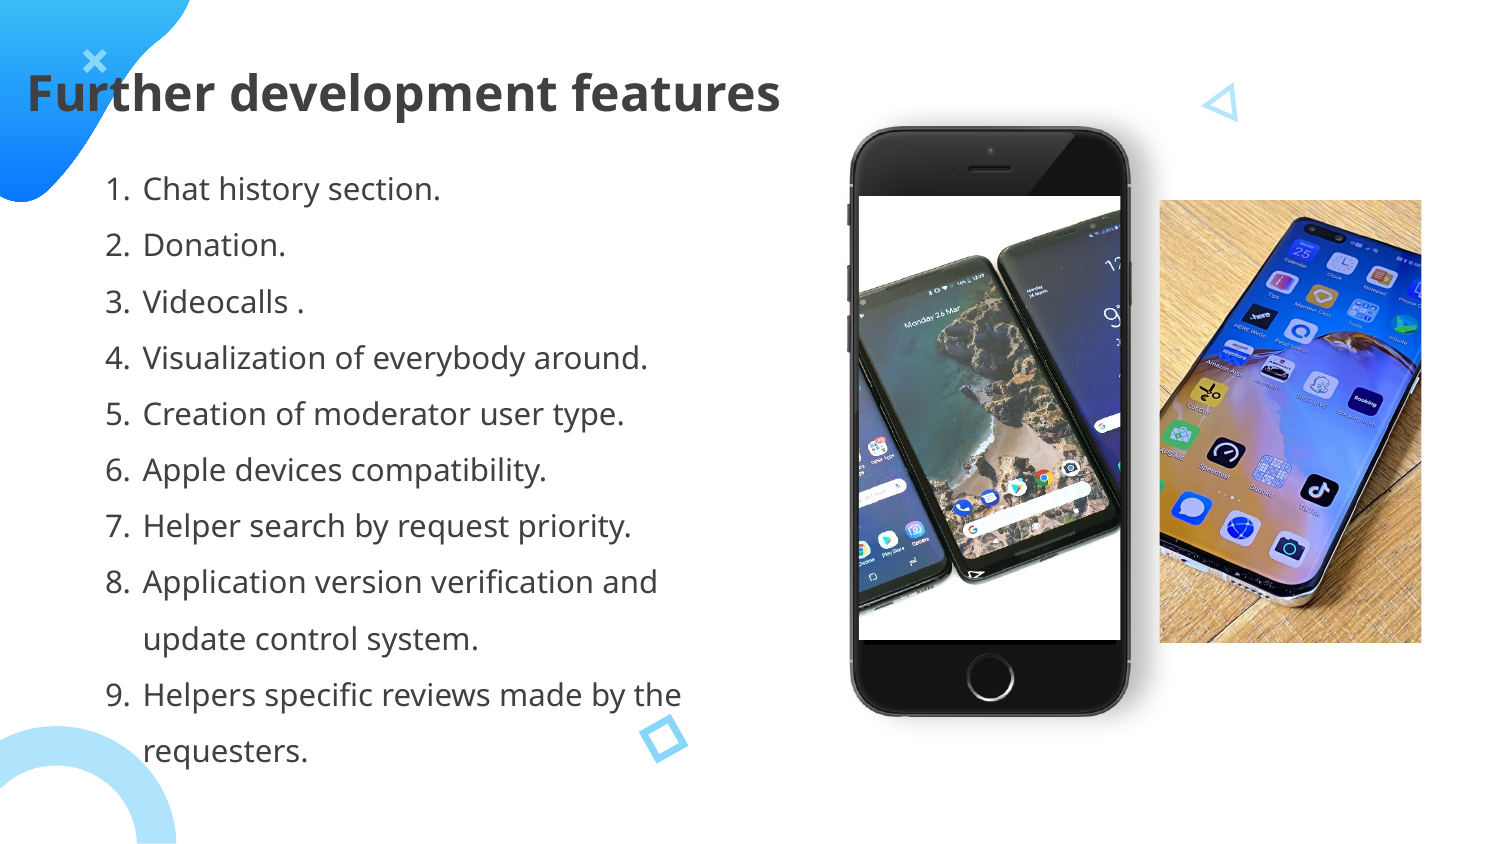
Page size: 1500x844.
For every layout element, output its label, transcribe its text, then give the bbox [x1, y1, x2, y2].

text_box Further development features [11, 53, 893, 129]
text_box Chat history section. Donation. Videocalls . Visualization of everybody around. Creation of moderator user type. Apple devices compatibility. Helper search by request priority. Application version verification and update control system. Helpers specific reviews made by the requesters. [105, 150, 735, 825]
picture [1159, 199, 1422, 644]
picture [847, 126, 1132, 717]
